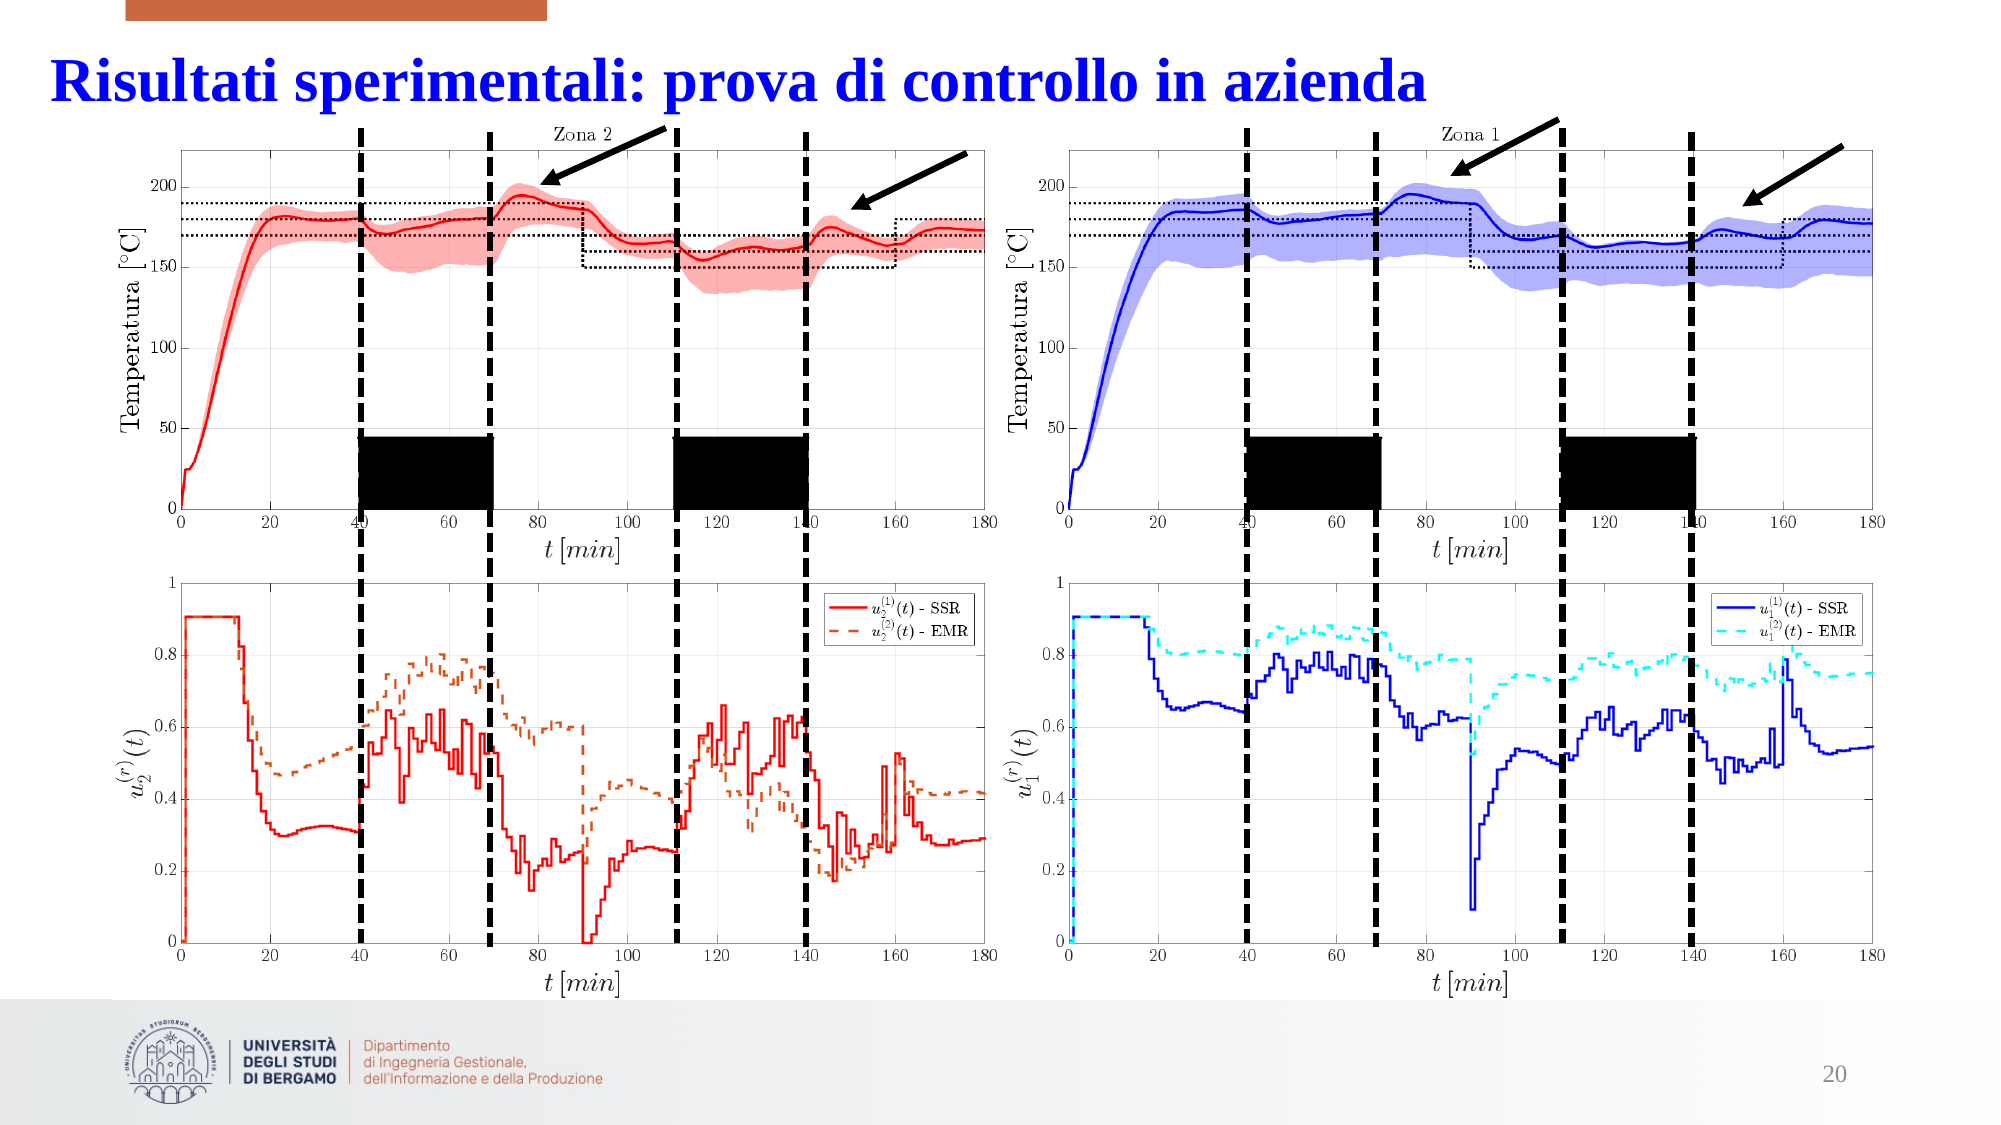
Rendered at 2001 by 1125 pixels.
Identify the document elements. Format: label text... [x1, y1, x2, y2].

picture [112, 124, 1887, 1000]
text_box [850, 152, 967, 210]
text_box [1450, 119, 1559, 176]
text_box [1742, 145, 1844, 207]
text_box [539, 127, 666, 185]
slide_number 20 [1412, 1042, 1863, 1103]
